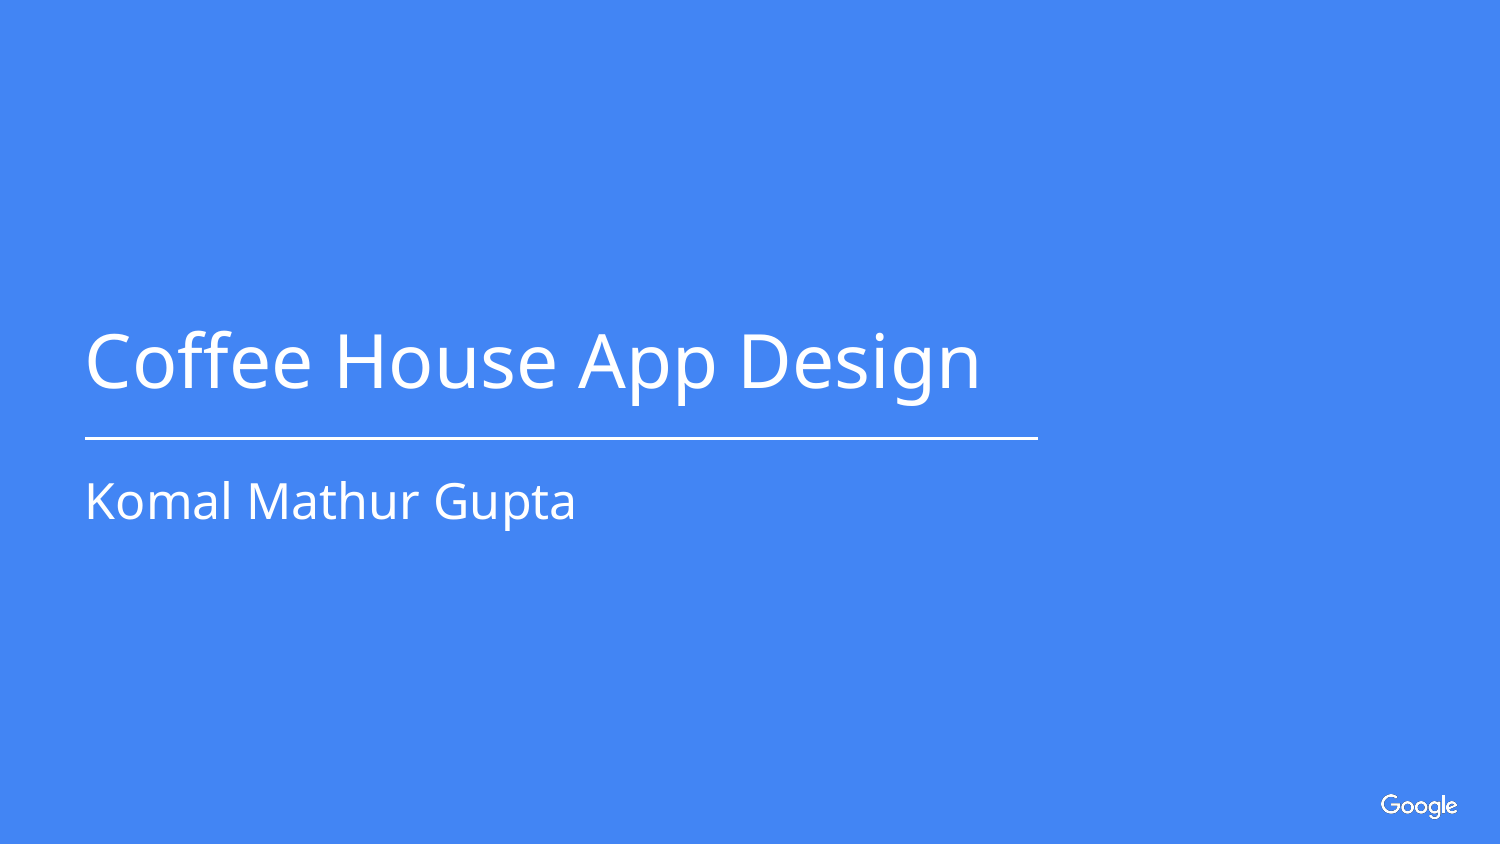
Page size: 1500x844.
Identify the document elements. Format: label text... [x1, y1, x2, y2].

text_box Komal Mathur Gupta [84, 454, 894, 545]
text_box Coffee House App Design [84, 298, 1070, 419]
picture [1381, 793, 1458, 821]
